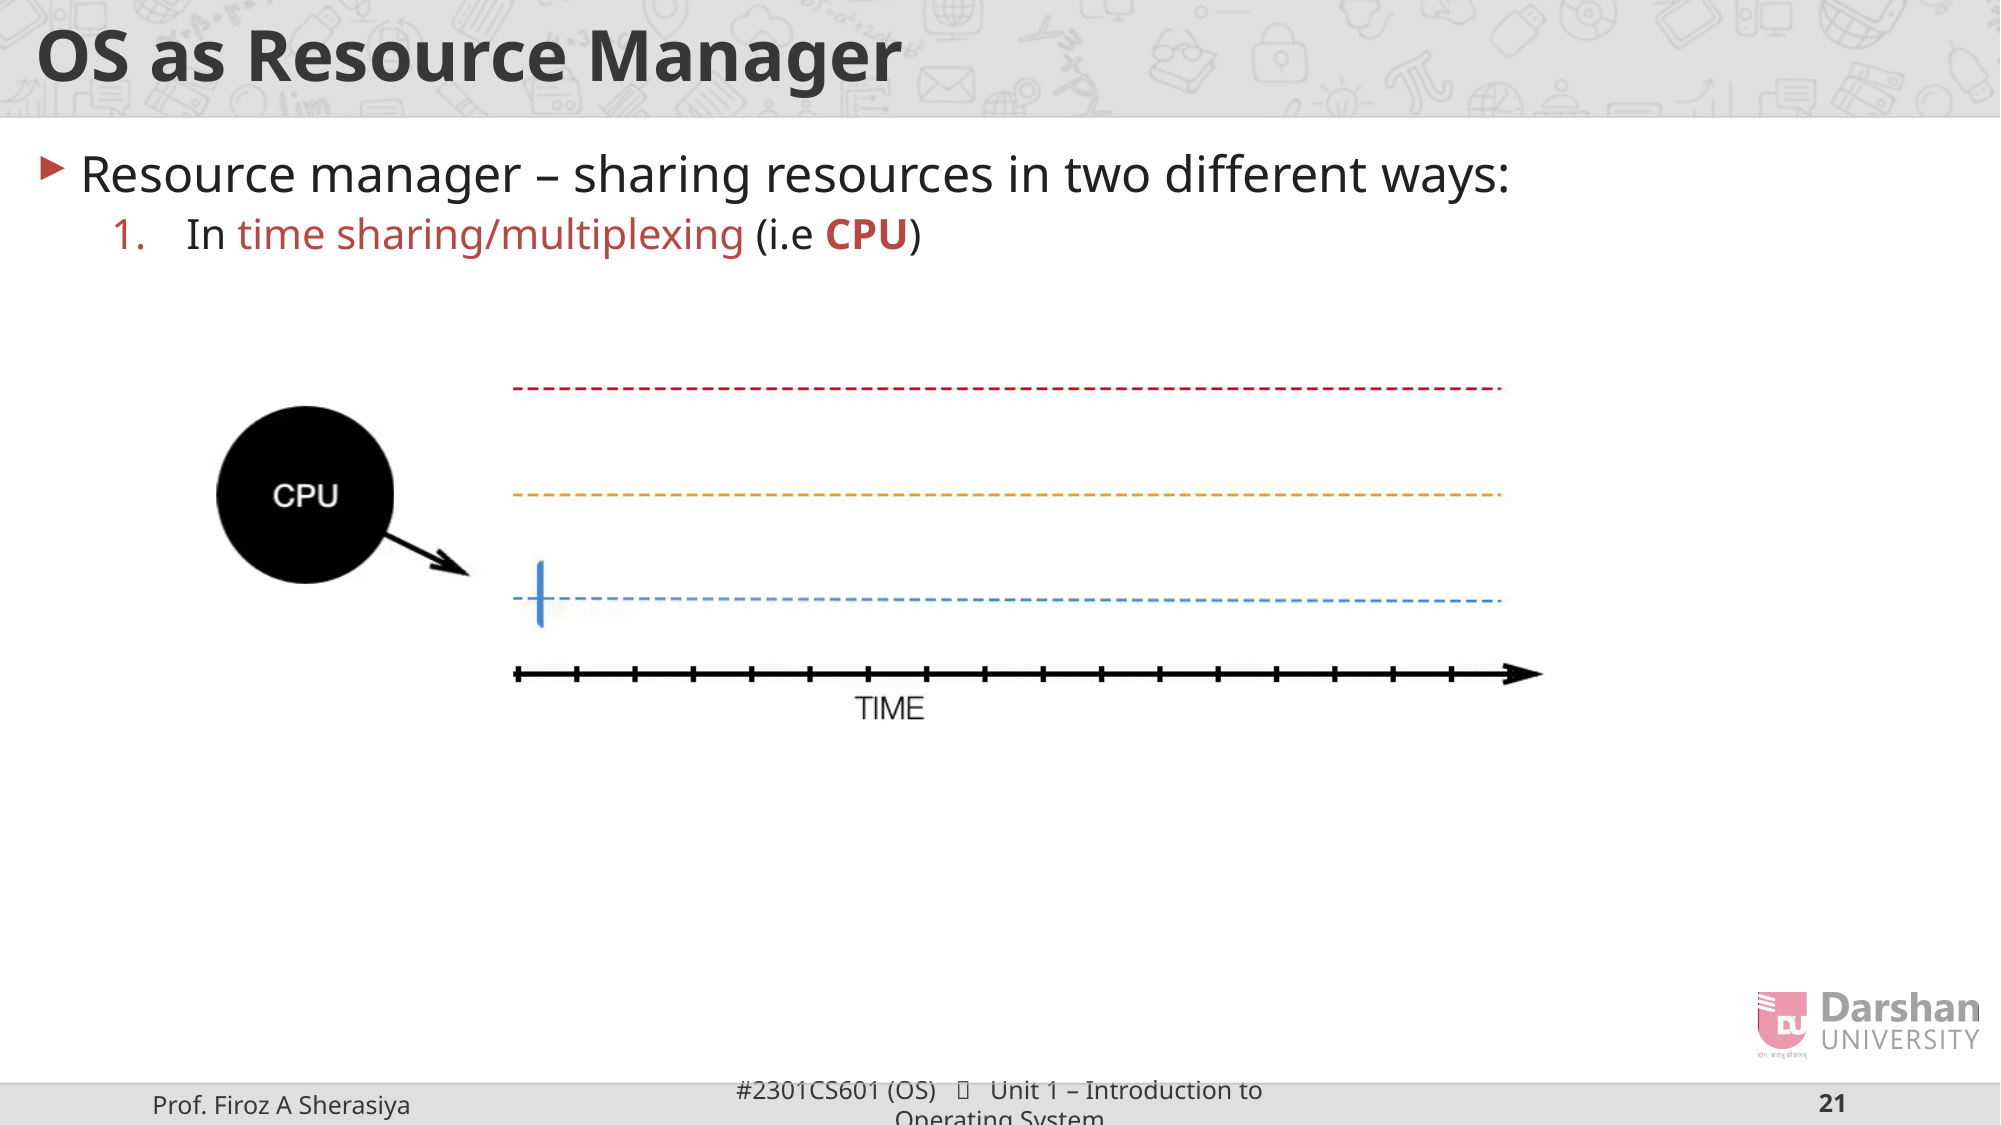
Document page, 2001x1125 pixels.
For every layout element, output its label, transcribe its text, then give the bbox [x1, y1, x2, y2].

title OS as Resource Manager [0, 0, 2000, 117]
picture [120, 300, 1563, 730]
list Resource manager – sharing resources in two different ways: In time sharing/multiplexing (i.e CPU) [21, 141, 1979, 1059]
